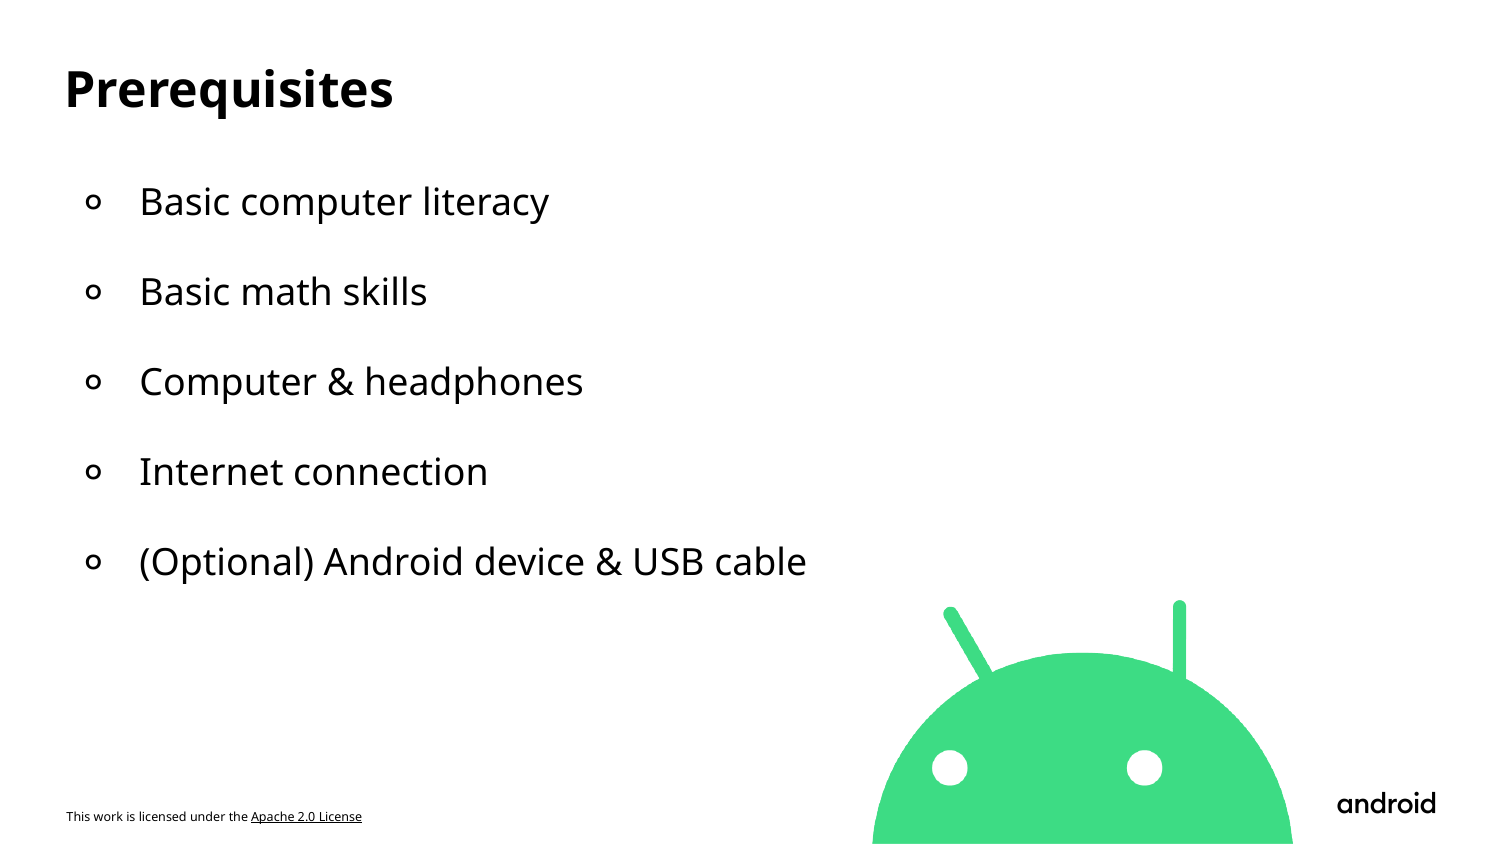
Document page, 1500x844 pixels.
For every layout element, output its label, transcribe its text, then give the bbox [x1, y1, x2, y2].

title Basic computer literacy Basic math skills Computer & headphones Internet connection (Optional) Android device & USB cable [49, 162, 980, 296]
picture [708, 443, 1457, 844]
title Prerequisites [49, 42, 877, 163]
